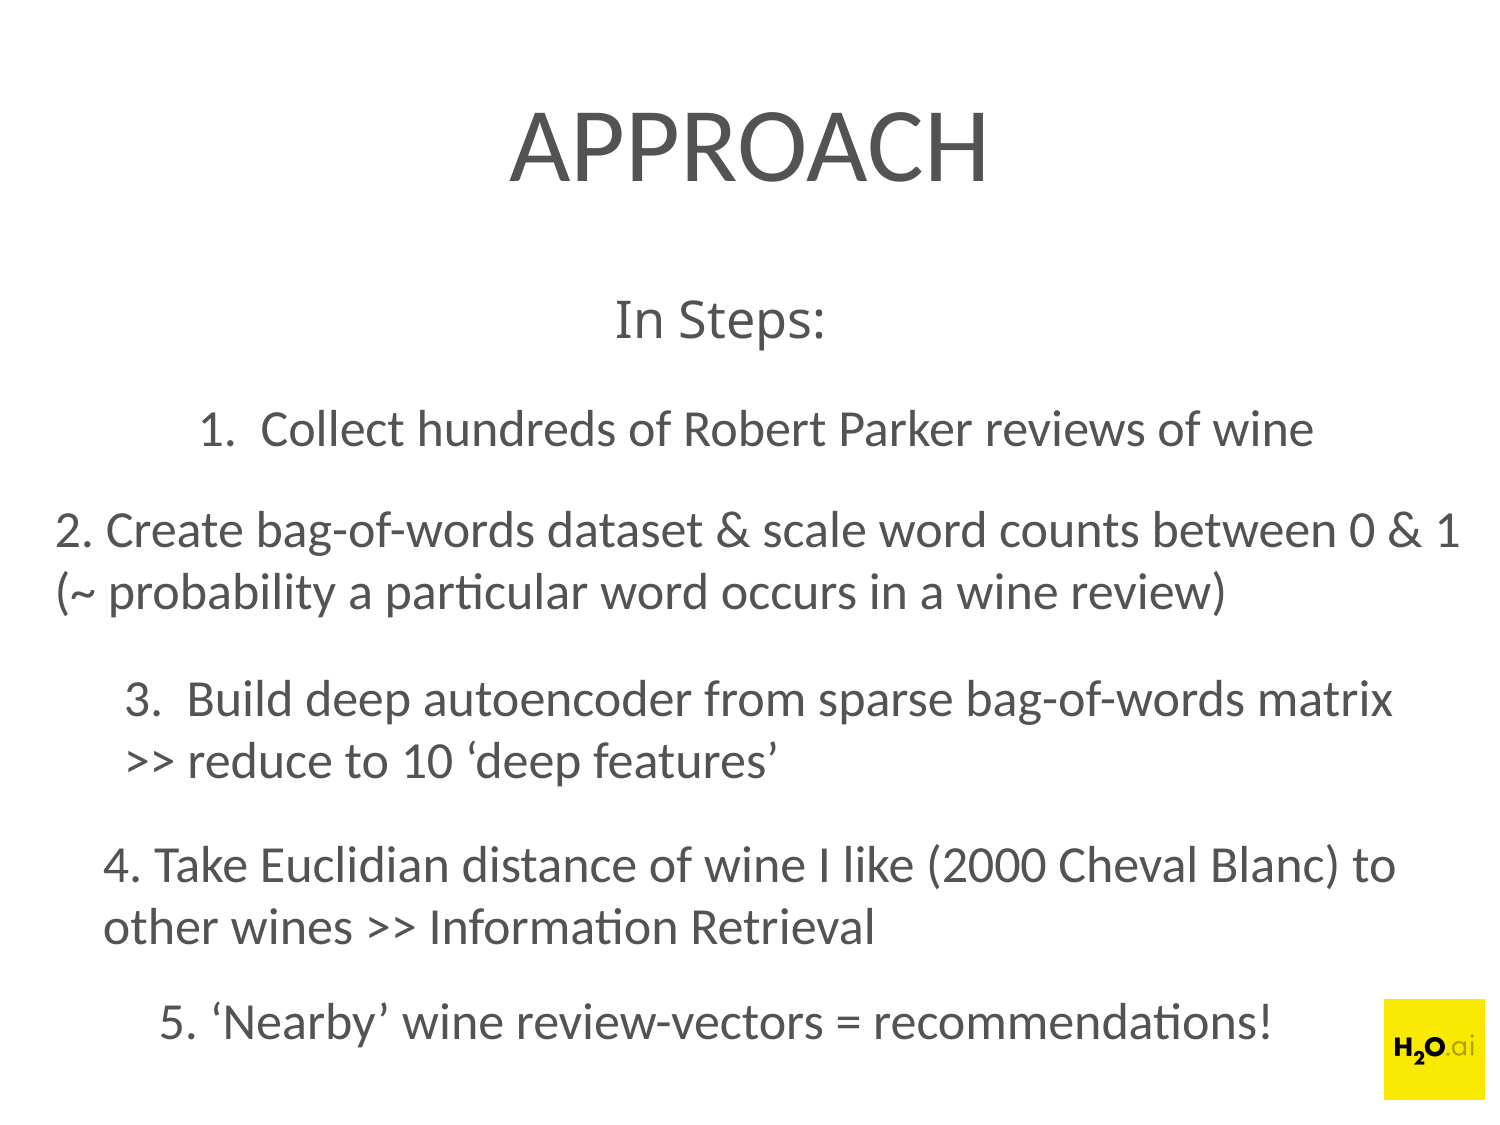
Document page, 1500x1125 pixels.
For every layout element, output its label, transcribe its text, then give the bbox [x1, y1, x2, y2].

text_box 1. Collect hundreds of Robert Parker reviews of wine [191, 388, 1322, 463]
picture [1384, 999, 1485, 1100]
text_box In Steps: [609, 280, 833, 355]
text_box 4. Take Euclidian distance of wine I like (2000 Cheval Blanc) to other wines >> Information Retrieval [97, 824, 1416, 961]
title approach [75, 45, 1425, 233]
text_box 5. ‘Nearby’ wine review-vectors = recommendations! [152, 981, 1281, 1056]
text_box 3. Build deep autoencoder from sparse bag-of-words matrix >> reduce to 10 ‘deep features’ [117, 658, 1401, 795]
text_box 2. Create bag-of-words dataset & scale word counts between 0 & 1 (~ probability a particular word occurs in a wine review) [48, 489, 1468, 626]
